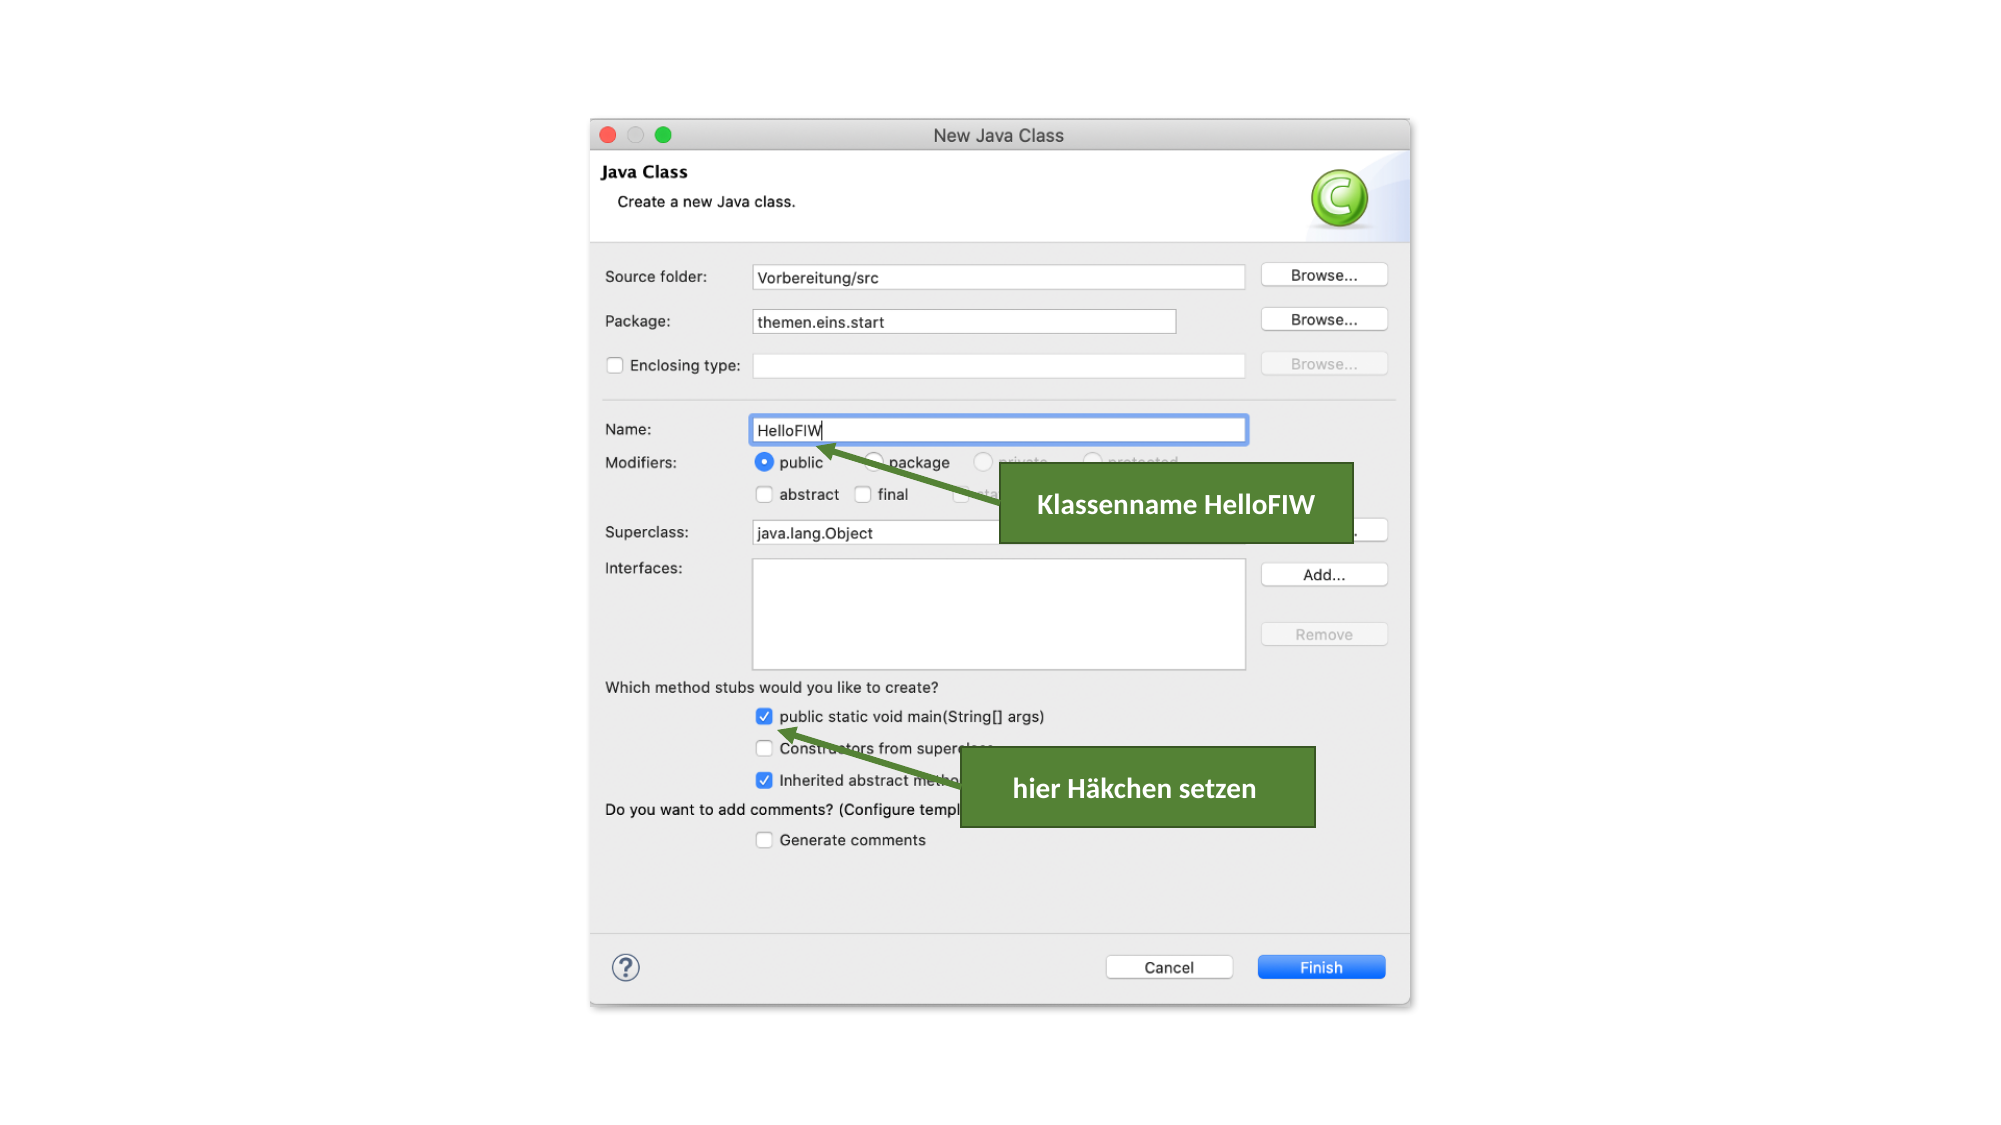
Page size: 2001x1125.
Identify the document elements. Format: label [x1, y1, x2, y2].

picture [590, 118, 1410, 1007]
text_box [815, 446, 1000, 504]
text_box [777, 729, 962, 787]
